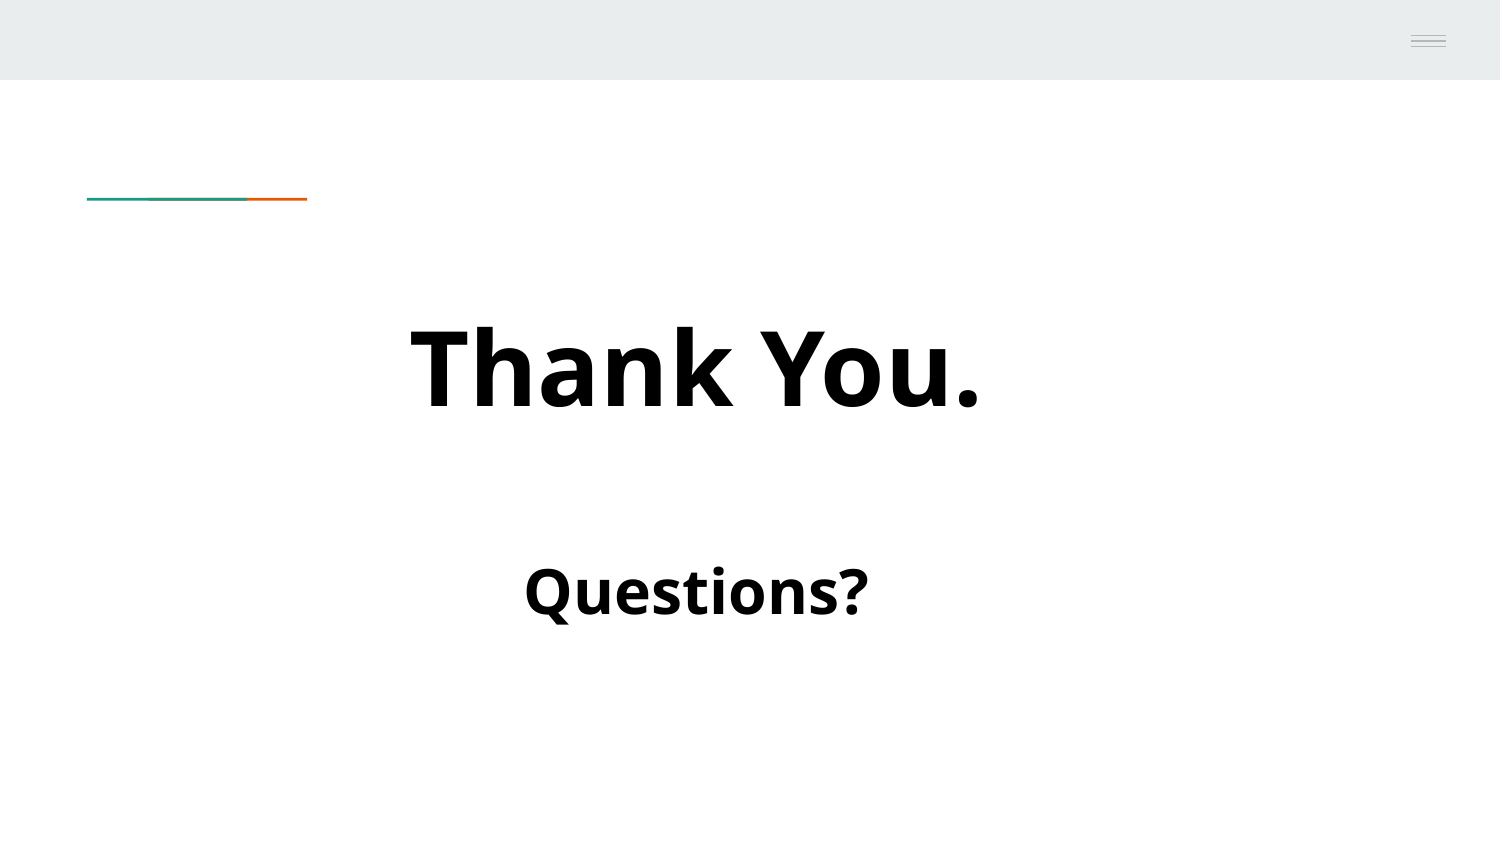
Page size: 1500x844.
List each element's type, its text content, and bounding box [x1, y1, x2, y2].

title Thank You. Questions? [118, 287, 1275, 641]
